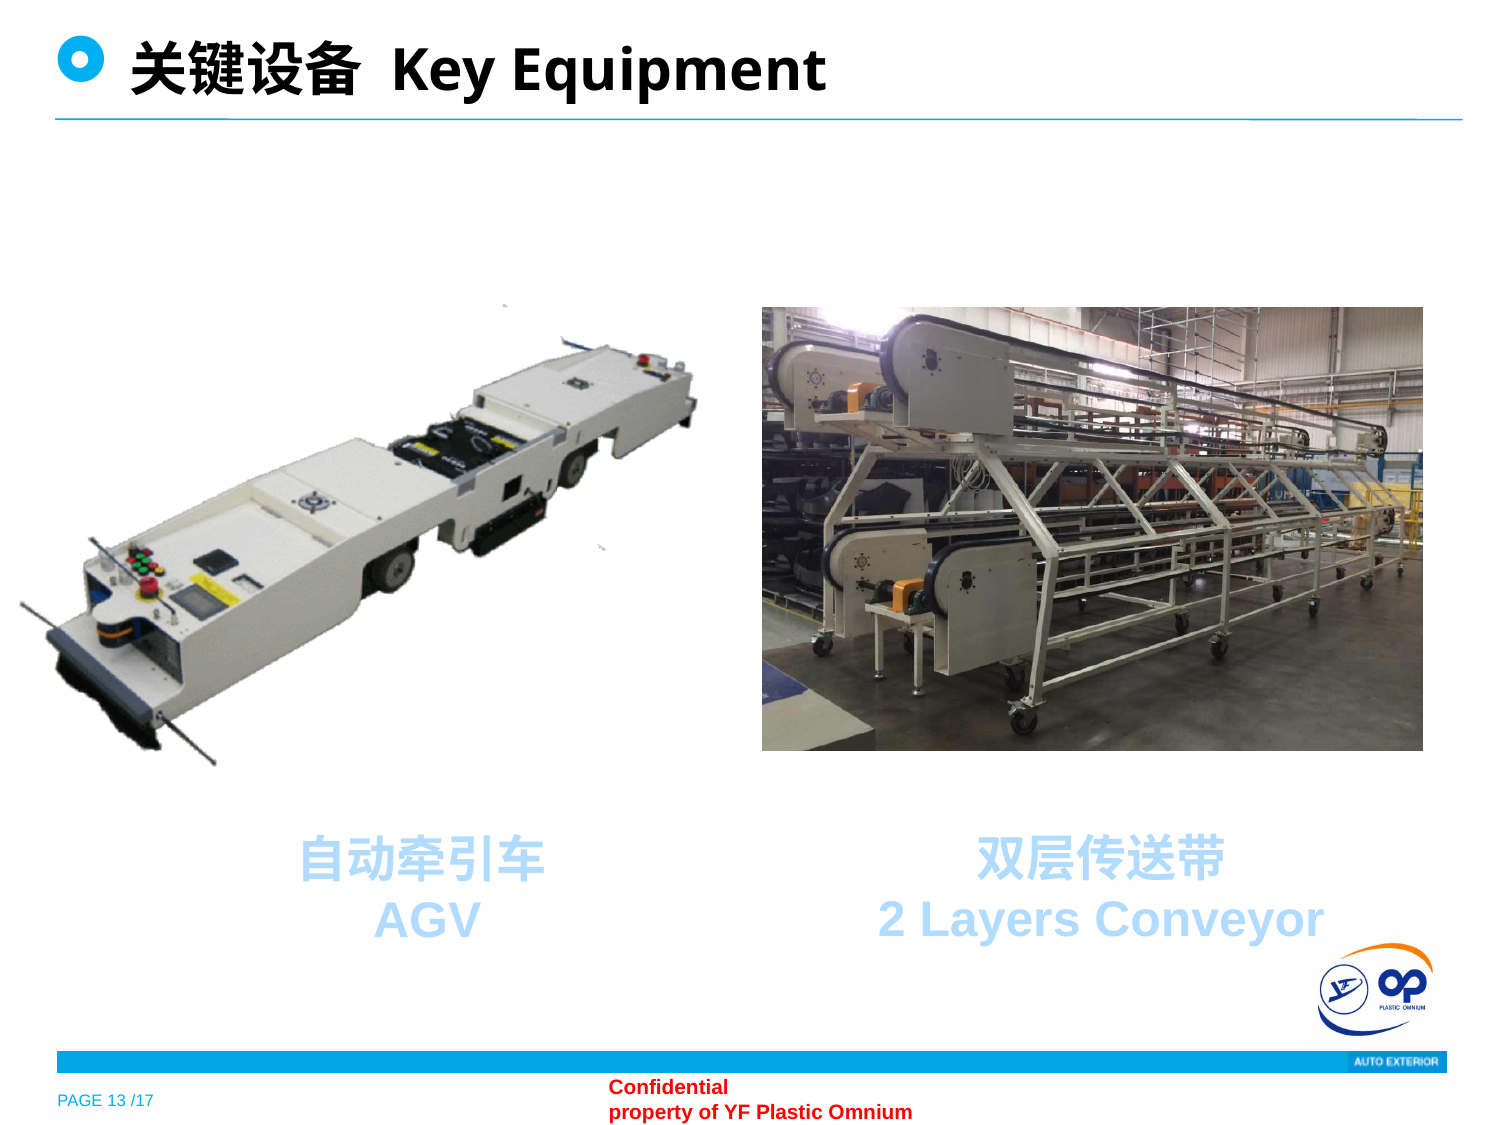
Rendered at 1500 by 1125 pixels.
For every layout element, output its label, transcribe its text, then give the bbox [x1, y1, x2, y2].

picture [1354, 1057, 1383, 1066]
picture [1303, 934, 1443, 1042]
text_box 自动牵引车AGV [253, 836, 601, 955]
picture [0, 154, 1423, 879]
text_box PAGE 13 /17 [57, 1072, 1263, 1111]
text_box 双层传送带 2 Layers Conveyor [850, 818, 1353, 954]
text_box 关键设备 Key Equipment [37, 24, 1488, 95]
picture [1387, 1057, 1437, 1066]
